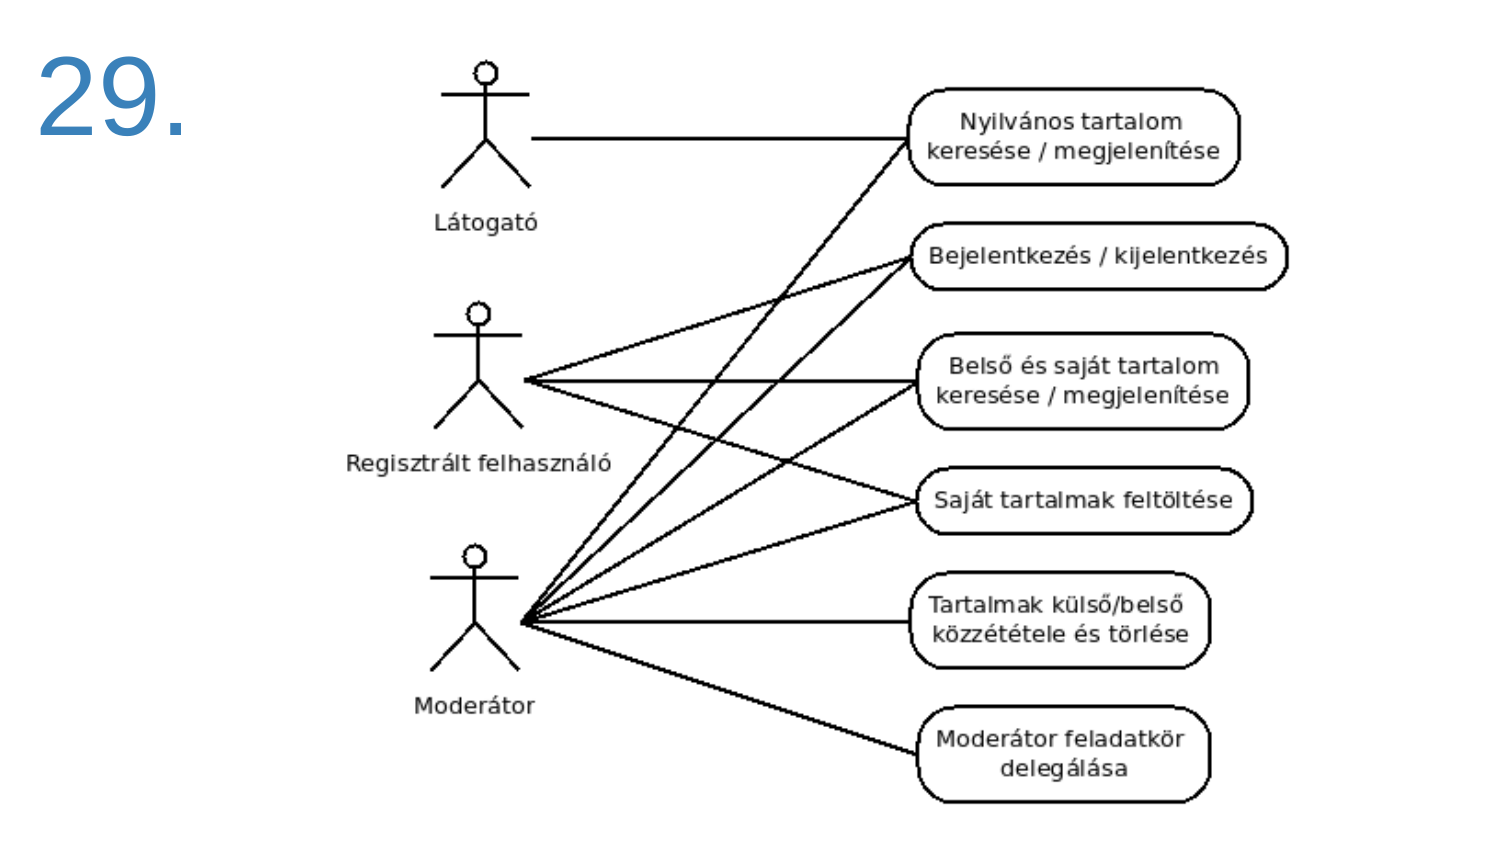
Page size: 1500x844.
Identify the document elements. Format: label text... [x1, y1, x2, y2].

text_box 29. [20, 15, 207, 166]
picture [346, 37, 1291, 806]
